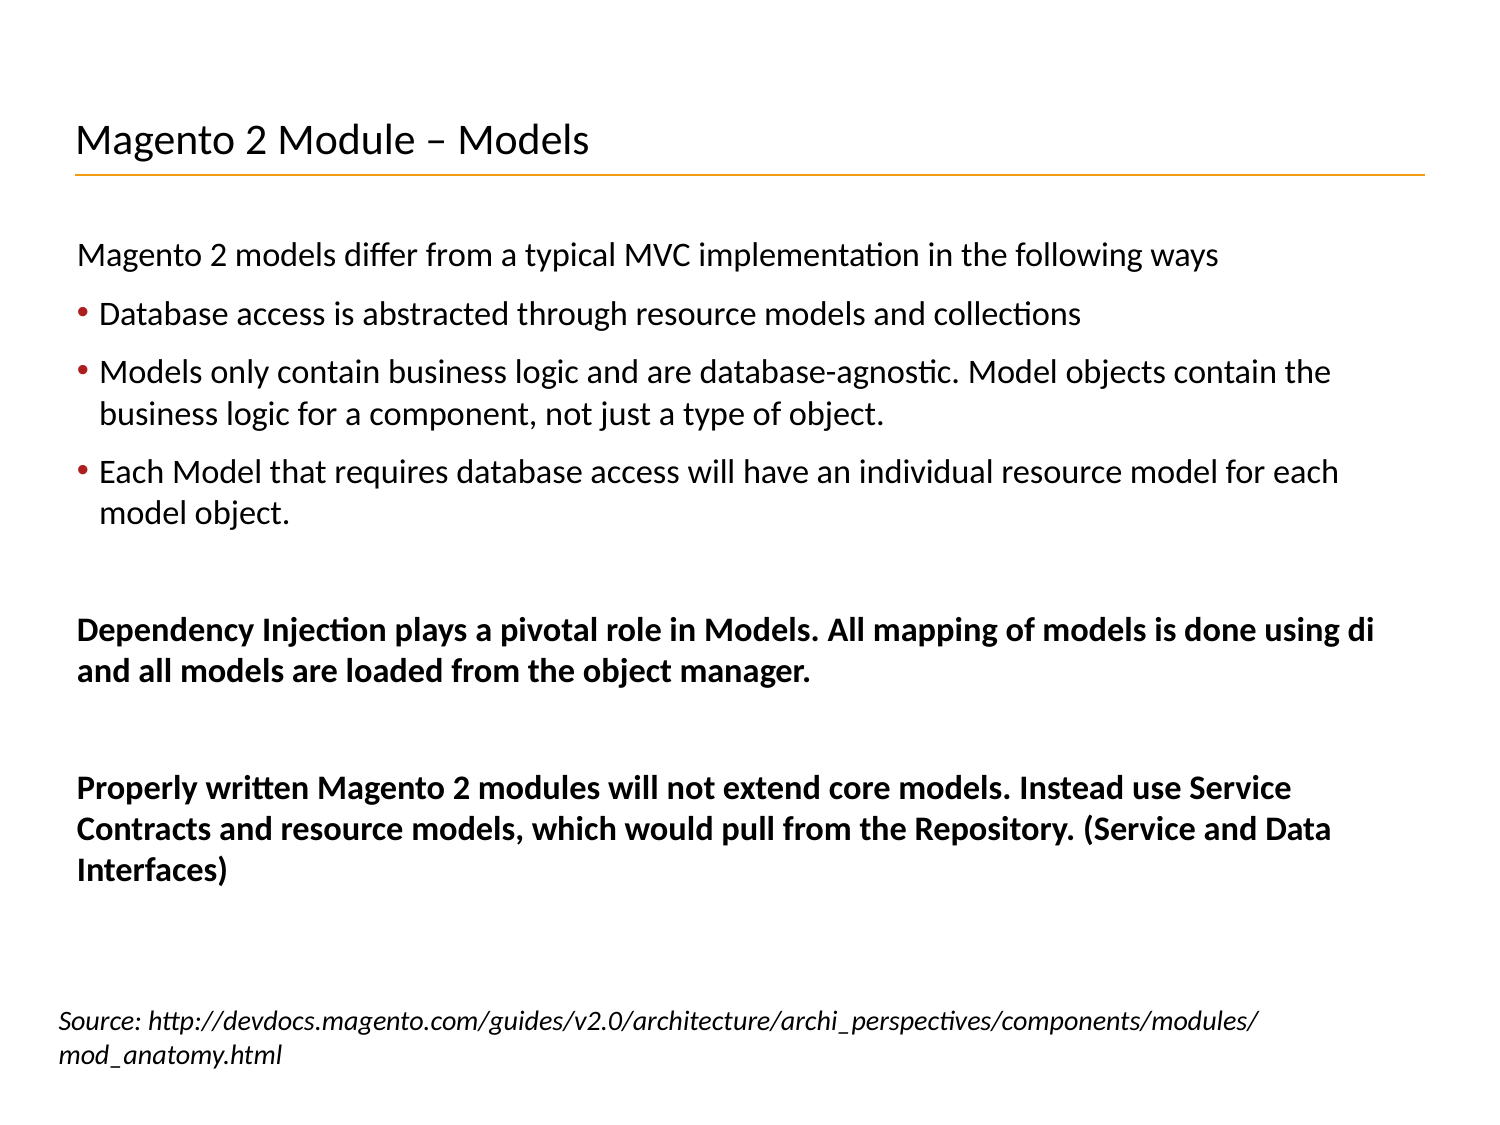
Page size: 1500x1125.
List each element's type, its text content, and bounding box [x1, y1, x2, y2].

title Magento 2 Module – Models [74, 49, 1426, 171]
list Magento 2 models differ from a typical MVC implementation in the following ways Database access is abstracted through resource models and collections Models only contain business logic and are database-agnostic. Model objects contain the business logic for a component, not just a type of object. Each Model that requires database access will have an individual resource model for each model object. Dependency Injection plays a pivotal role in Models. All mapping of models is done using di and all models are loaded from the object manager. Properly written Magento 2 modules will not extend core models. Instead use Service Contracts and resource models, which would pull from the Repository. (Service and Data Interfaces) [76, 224, 1428, 995]
text_box Source: http://devdocs.magento.com/guides/v2.0/architecture/archi_perspectives/components/modules/mod_anatomy.html [43, 995, 1457, 1078]
